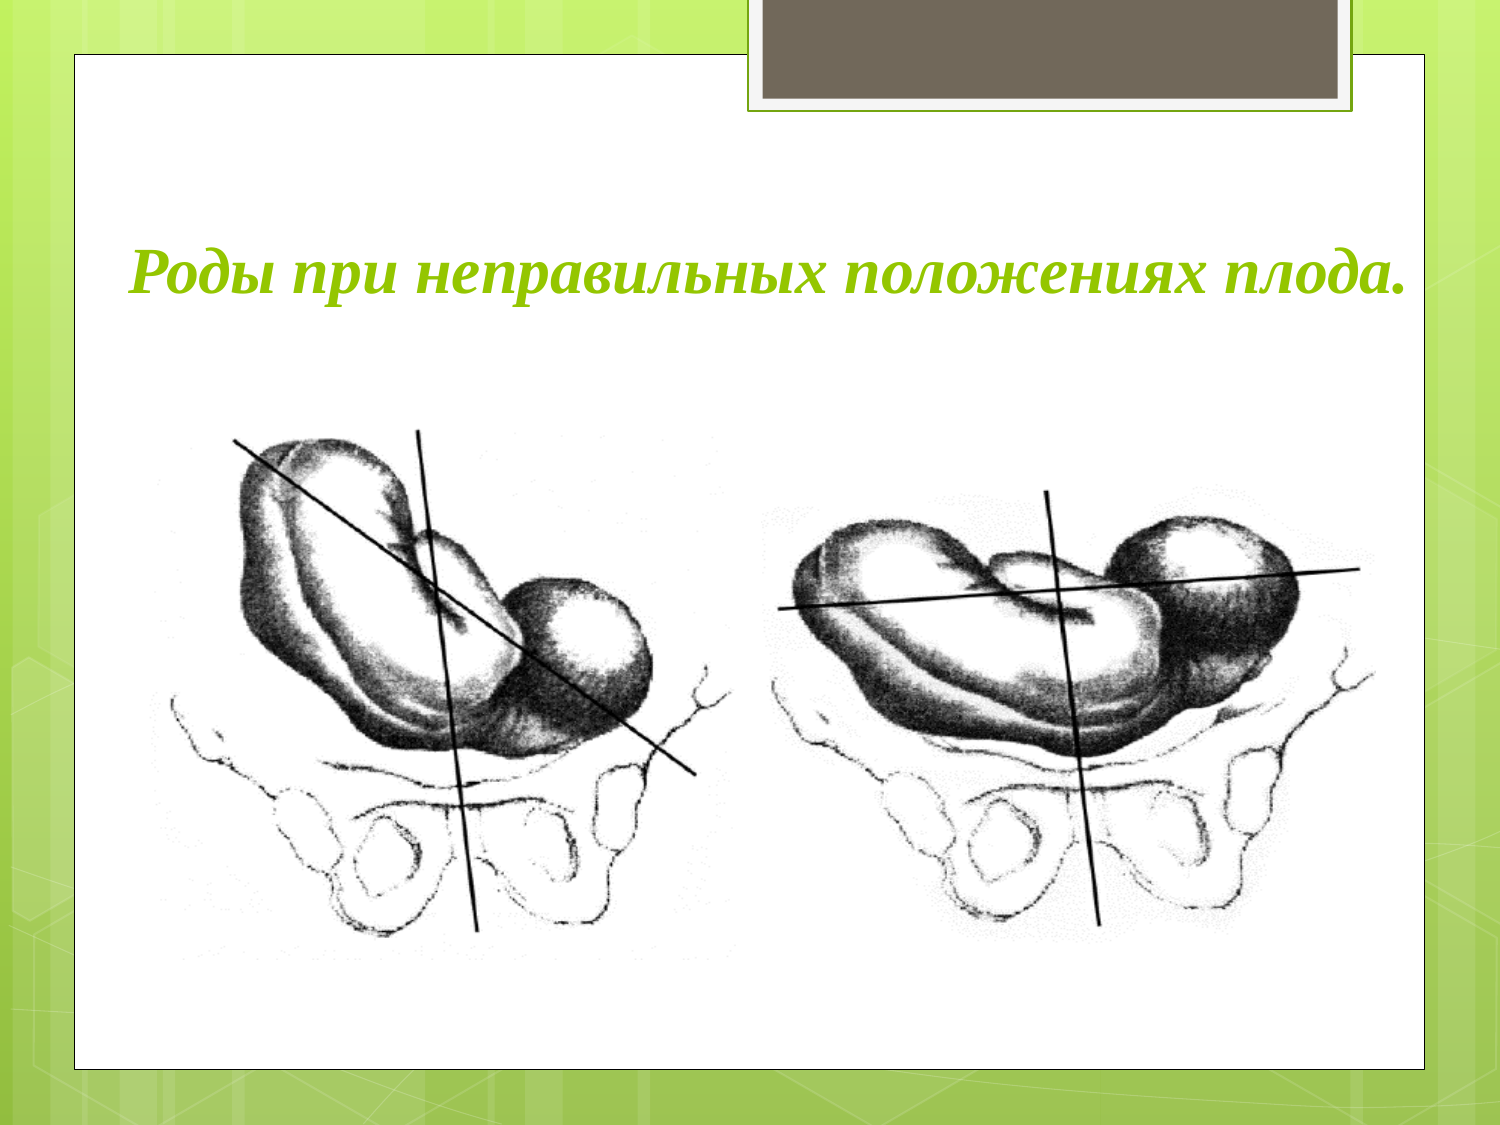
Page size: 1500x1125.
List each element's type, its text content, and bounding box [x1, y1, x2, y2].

picture [147, 408, 739, 960]
title Роды при неправильных положениях плода. [64, 168, 1447, 386]
picture [761, 439, 1377, 960]
